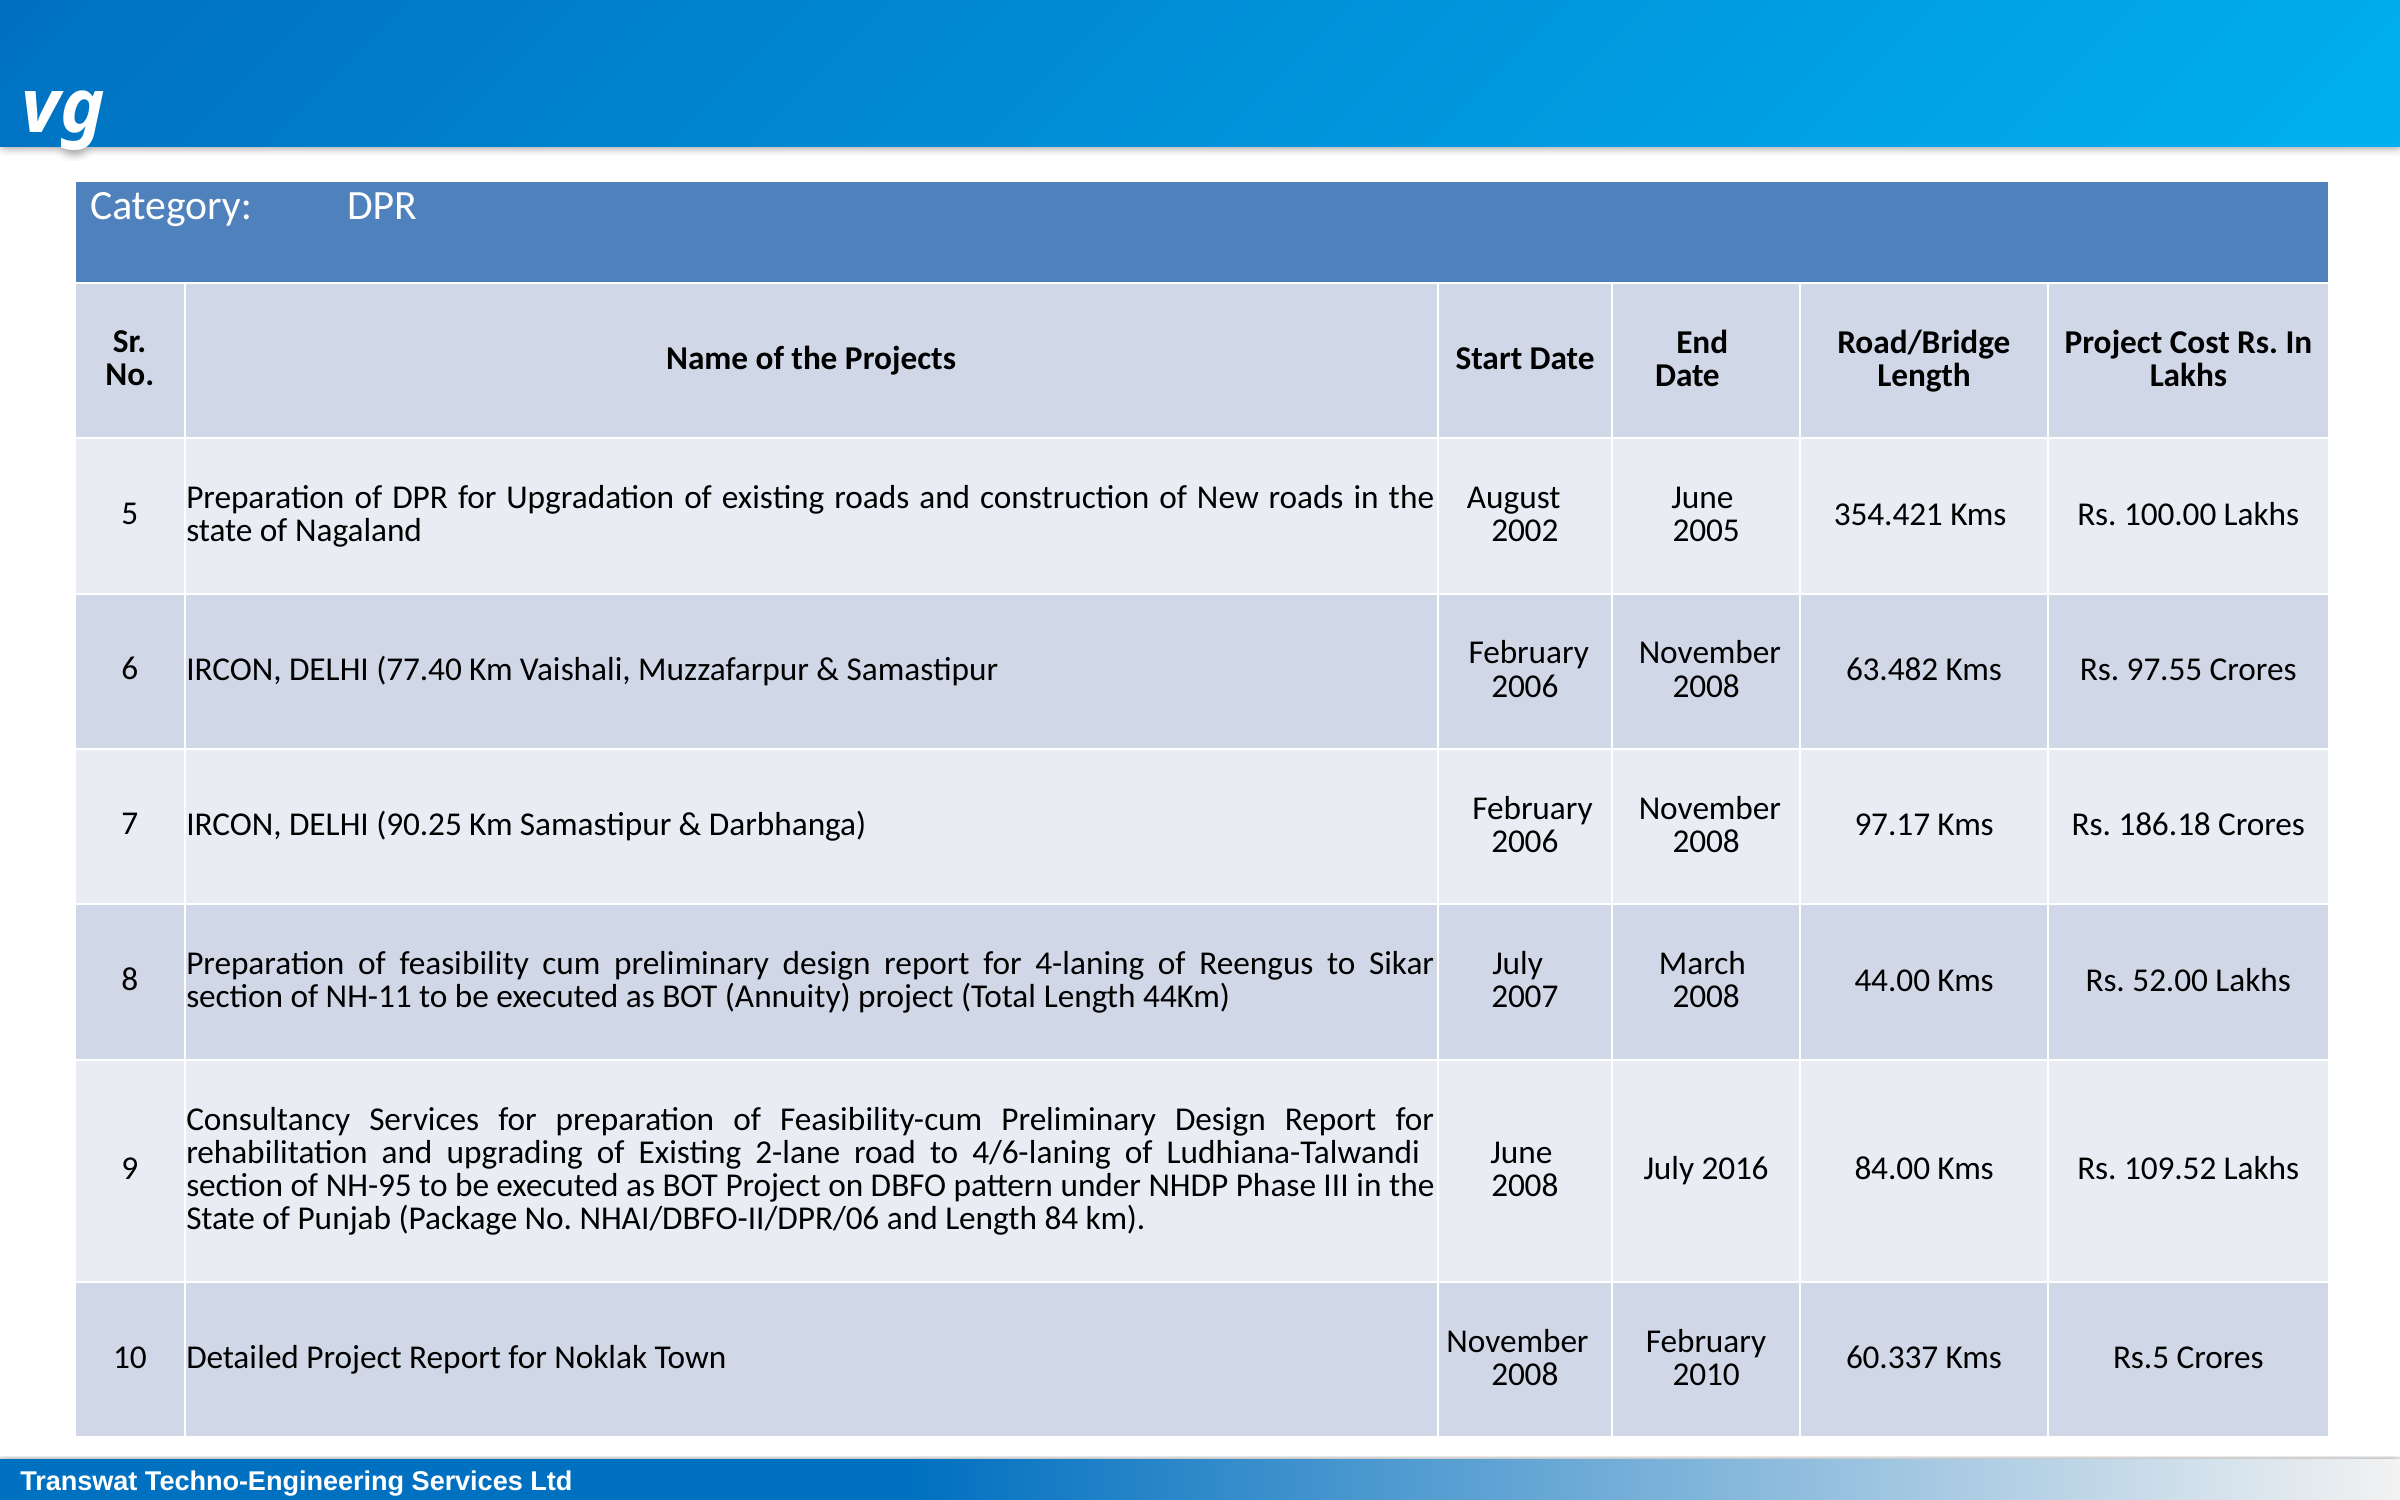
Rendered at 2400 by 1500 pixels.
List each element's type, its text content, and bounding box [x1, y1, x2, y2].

table_cell 7 [76, 750, 184, 903]
table_cell Consultancy Services for preparation of Feasibility-cum Preliminary Design Report for rehabilitation and upgrading of Existing 2-lane road to 4/6-laning of Ludhiana-Talwandi section of NH-95 to be executed as BOT Project on DBFO pattern under NHDP Phase III in the State of Punjab (Package No. NHAI/DBFO-II/DPR/06 and Length 84 km). [186, 1061, 1437, 1281]
table_cell Name of the Projects [186, 284, 1437, 437]
table_cell 97.17 Kms [1801, 750, 2047, 903]
table_cell Rs. 100.00 Lakhs [2049, 439, 2328, 593]
table_cell February 2006 [1439, 750, 1611, 903]
table_cell Project Cost Rs. In Lakhs [2049, 284, 2328, 437]
table_cell Sr. No. [76, 284, 184, 437]
table_cell Road/Bridge Length [1801, 284, 2047, 437]
table_cell July 2016 [1613, 1061, 1799, 1281]
table_cell 44.00 Kms [1801, 905, 2047, 1059]
table_cell End Date [1613, 284, 1799, 437]
table_cell Rs.5 Crores [2049, 1283, 2328, 1436]
table_cell 63.482 Kms [1801, 595, 2047, 748]
table_cell June 2005 [1613, 439, 1799, 593]
text_box [587, 1458, 2400, 1500]
table_cell 6 [76, 595, 184, 748]
table_cell IRCON, DELHI (77.40 Km Vaishali, Muzzafarpur & Samastipur [186, 595, 1437, 748]
table_cell August 2002 [1439, 439, 1611, 593]
table_cell November 2008 [1439, 1283, 1611, 1436]
table_cell 5 [76, 439, 184, 593]
table_cell 354.421 Kms [1801, 439, 2047, 593]
text_box vg [0, 0, 2400, 147]
table_cell Rs. 109.52 Lakhs [2049, 1061, 2328, 1281]
table_cell 8 [76, 905, 184, 1059]
table_cell Rs. 52.00 Lakhs [2049, 905, 2328, 1059]
table_cell June 2008 [1439, 1061, 1611, 1281]
table_cell Start Date [1439, 284, 1611, 437]
table_cell Rs. 186.18 Crores [2049, 750, 2328, 903]
table_cell Preparation of feasibility cum preliminary design report for 4-laning of Reengus to Sikar section of NH-11 to be executed as BOT (Annuity) project (Total Length 44Km) [186, 905, 1437, 1059]
table_header Category: DPR [76, 182, 2328, 282]
table_cell February 2010 [1613, 1283, 1799, 1436]
table_cell 10 [76, 1283, 184, 1436]
table_cell 9 [76, 1061, 184, 1281]
table_cell 60.337 Kms [1801, 1283, 2047, 1436]
table_cell Preparation of DPR for Upgradation of existing roads and construction of New roads in the state of Nagaland [186, 439, 1437, 593]
table_cell IRCON, DELHI (90.25 Km Samastipur & Darbhanga) [186, 750, 1437, 903]
table_cell July 2007 [1439, 905, 1611, 1059]
table_cell Detailed Project Report for Noklak Town [186, 1283, 1437, 1436]
table_cell Rs. 97.55 Crores [2049, 595, 2328, 748]
table_cell 84.00 Kms [1801, 1061, 2047, 1281]
text_box Transwat Techno-Engineering Services Ltd [0, 1455, 587, 1500]
table_cell November 2008 [1613, 595, 1799, 748]
table_cell November 2008 [1613, 750, 1799, 903]
table_cell March 2008 [1613, 905, 1799, 1059]
table_cell February 2006 [1439, 595, 1611, 748]
